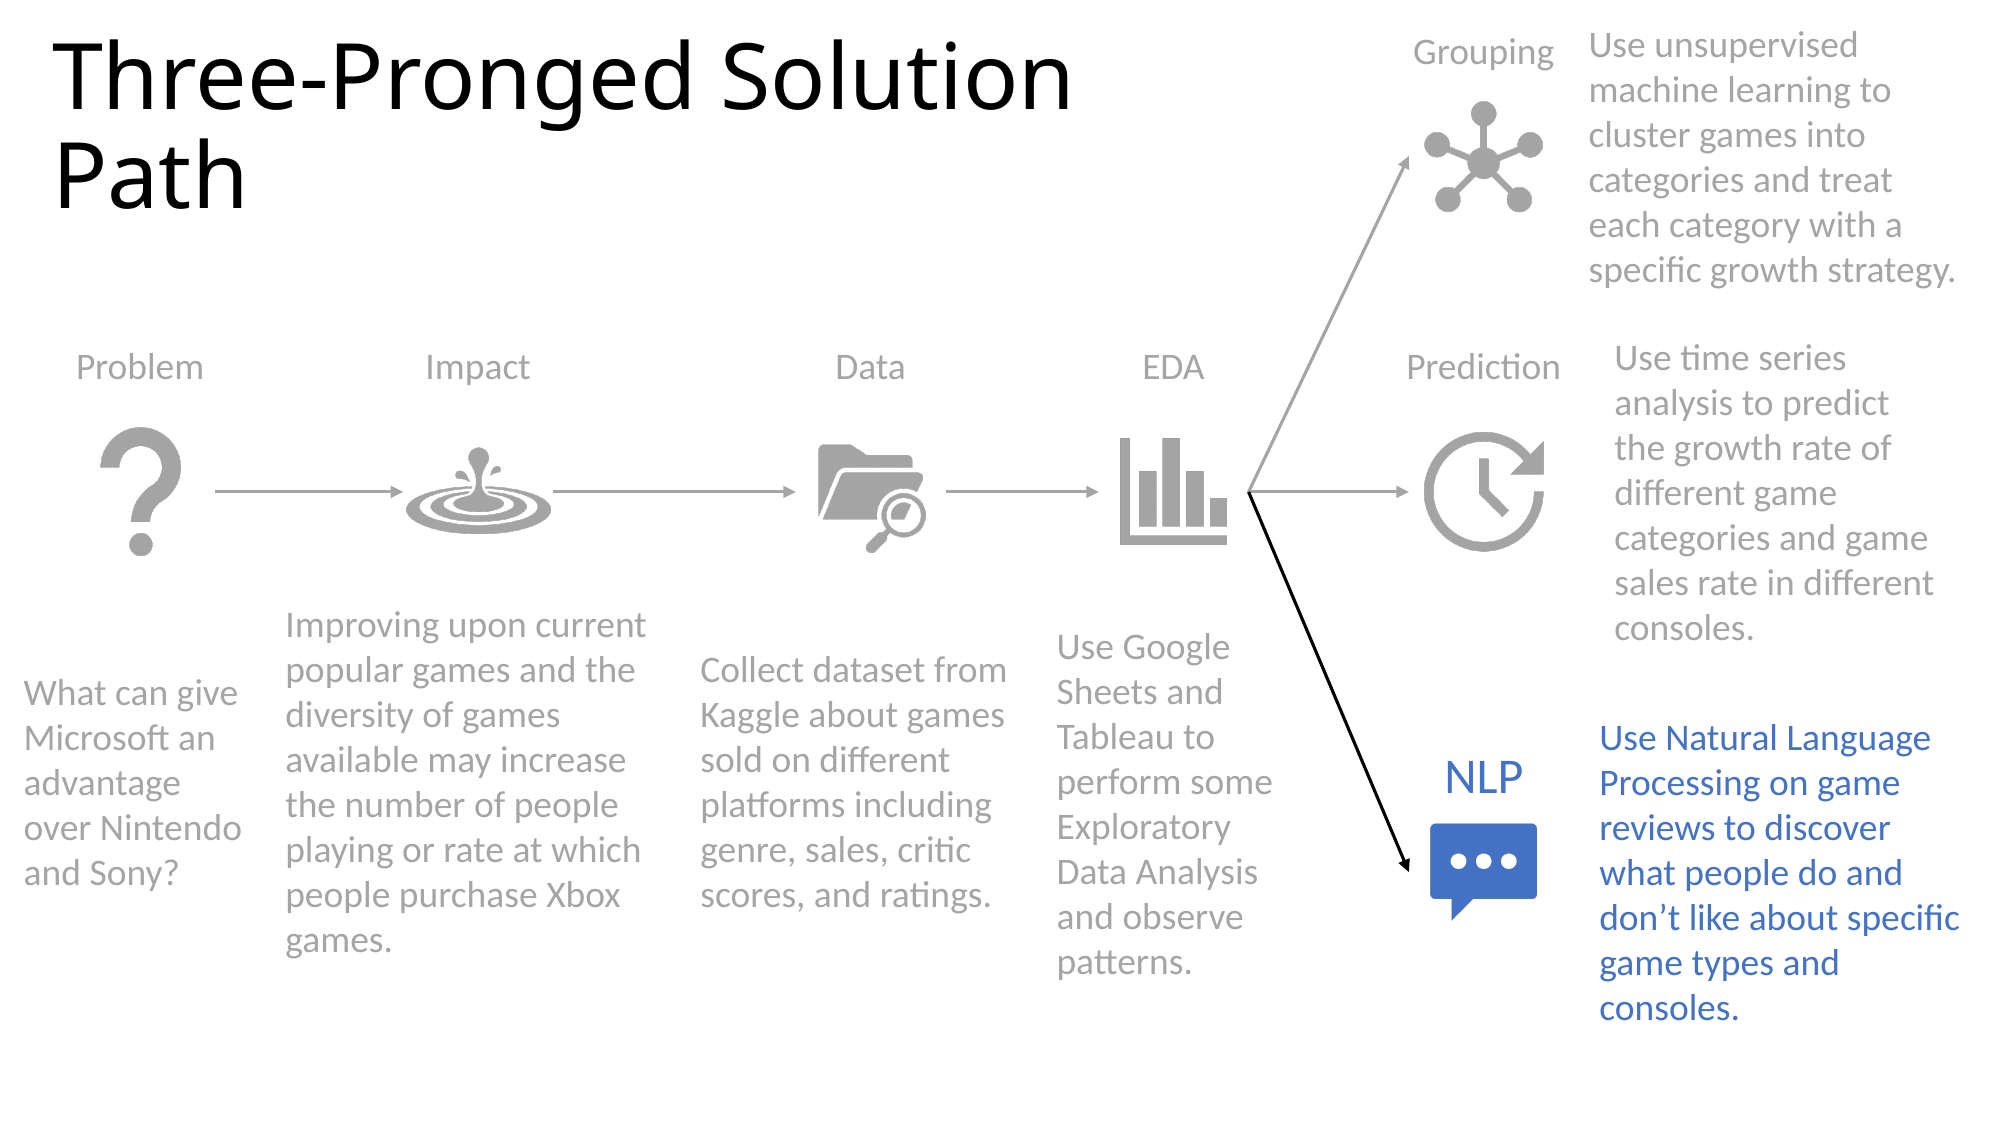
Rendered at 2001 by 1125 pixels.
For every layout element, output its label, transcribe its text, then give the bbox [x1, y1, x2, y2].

text_box Collect dataset from Kaggle about games sold on different platforms including genre, sales, critic scores, and ratings. [685, 637, 1041, 923]
text_box Impact [357, 334, 599, 395]
picture [403, 416, 554, 567]
text_box Prediction [1409, 334, 1599, 395]
text_box What can give Microsoft an advantage over Nintendo and Sony? [8, 660, 270, 901]
text_box Use Google Sheets and Tableau to perform some Exploratory Data Analysis and observe patterns. [1041, 614, 1306, 990]
picture [1408, 81, 1559, 232]
text_box Problem [25, 334, 256, 395]
text_box Use time series analysis to predict the growth rate of different game categories and game sales rate in different consoles. [1599, 325, 1962, 656]
text_box Improving upon current popular games and the diversity of games available may increase the number of people playing or rate at which people purchase Xbox games. [270, 592, 686, 967]
text_box Grouping [1359, 19, 1573, 80]
text_box Data [755, 334, 986, 395]
picture [795, 416, 946, 567]
text_box NLP [1409, 736, 1569, 812]
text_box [1248, 156, 1409, 491]
text_box EDA [1054, 334, 1248, 395]
picture [1098, 416, 1248, 567]
picture [65, 416, 216, 567]
text_box Use unsupervised machine learning to cluster games into categories and treat each category with a specific growth strategy. [1573, 12, 1987, 297]
text_box Use Natural Language Processing on game reviews to discover what people do and don’t like about specific game types and consoles. [1584, 705, 1977, 1036]
picture [1408, 796, 1559, 947]
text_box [1248, 491, 1409, 872]
title Three-Pronged Solution Path [37, 20, 1161, 238]
picture [1409, 416, 1559, 567]
